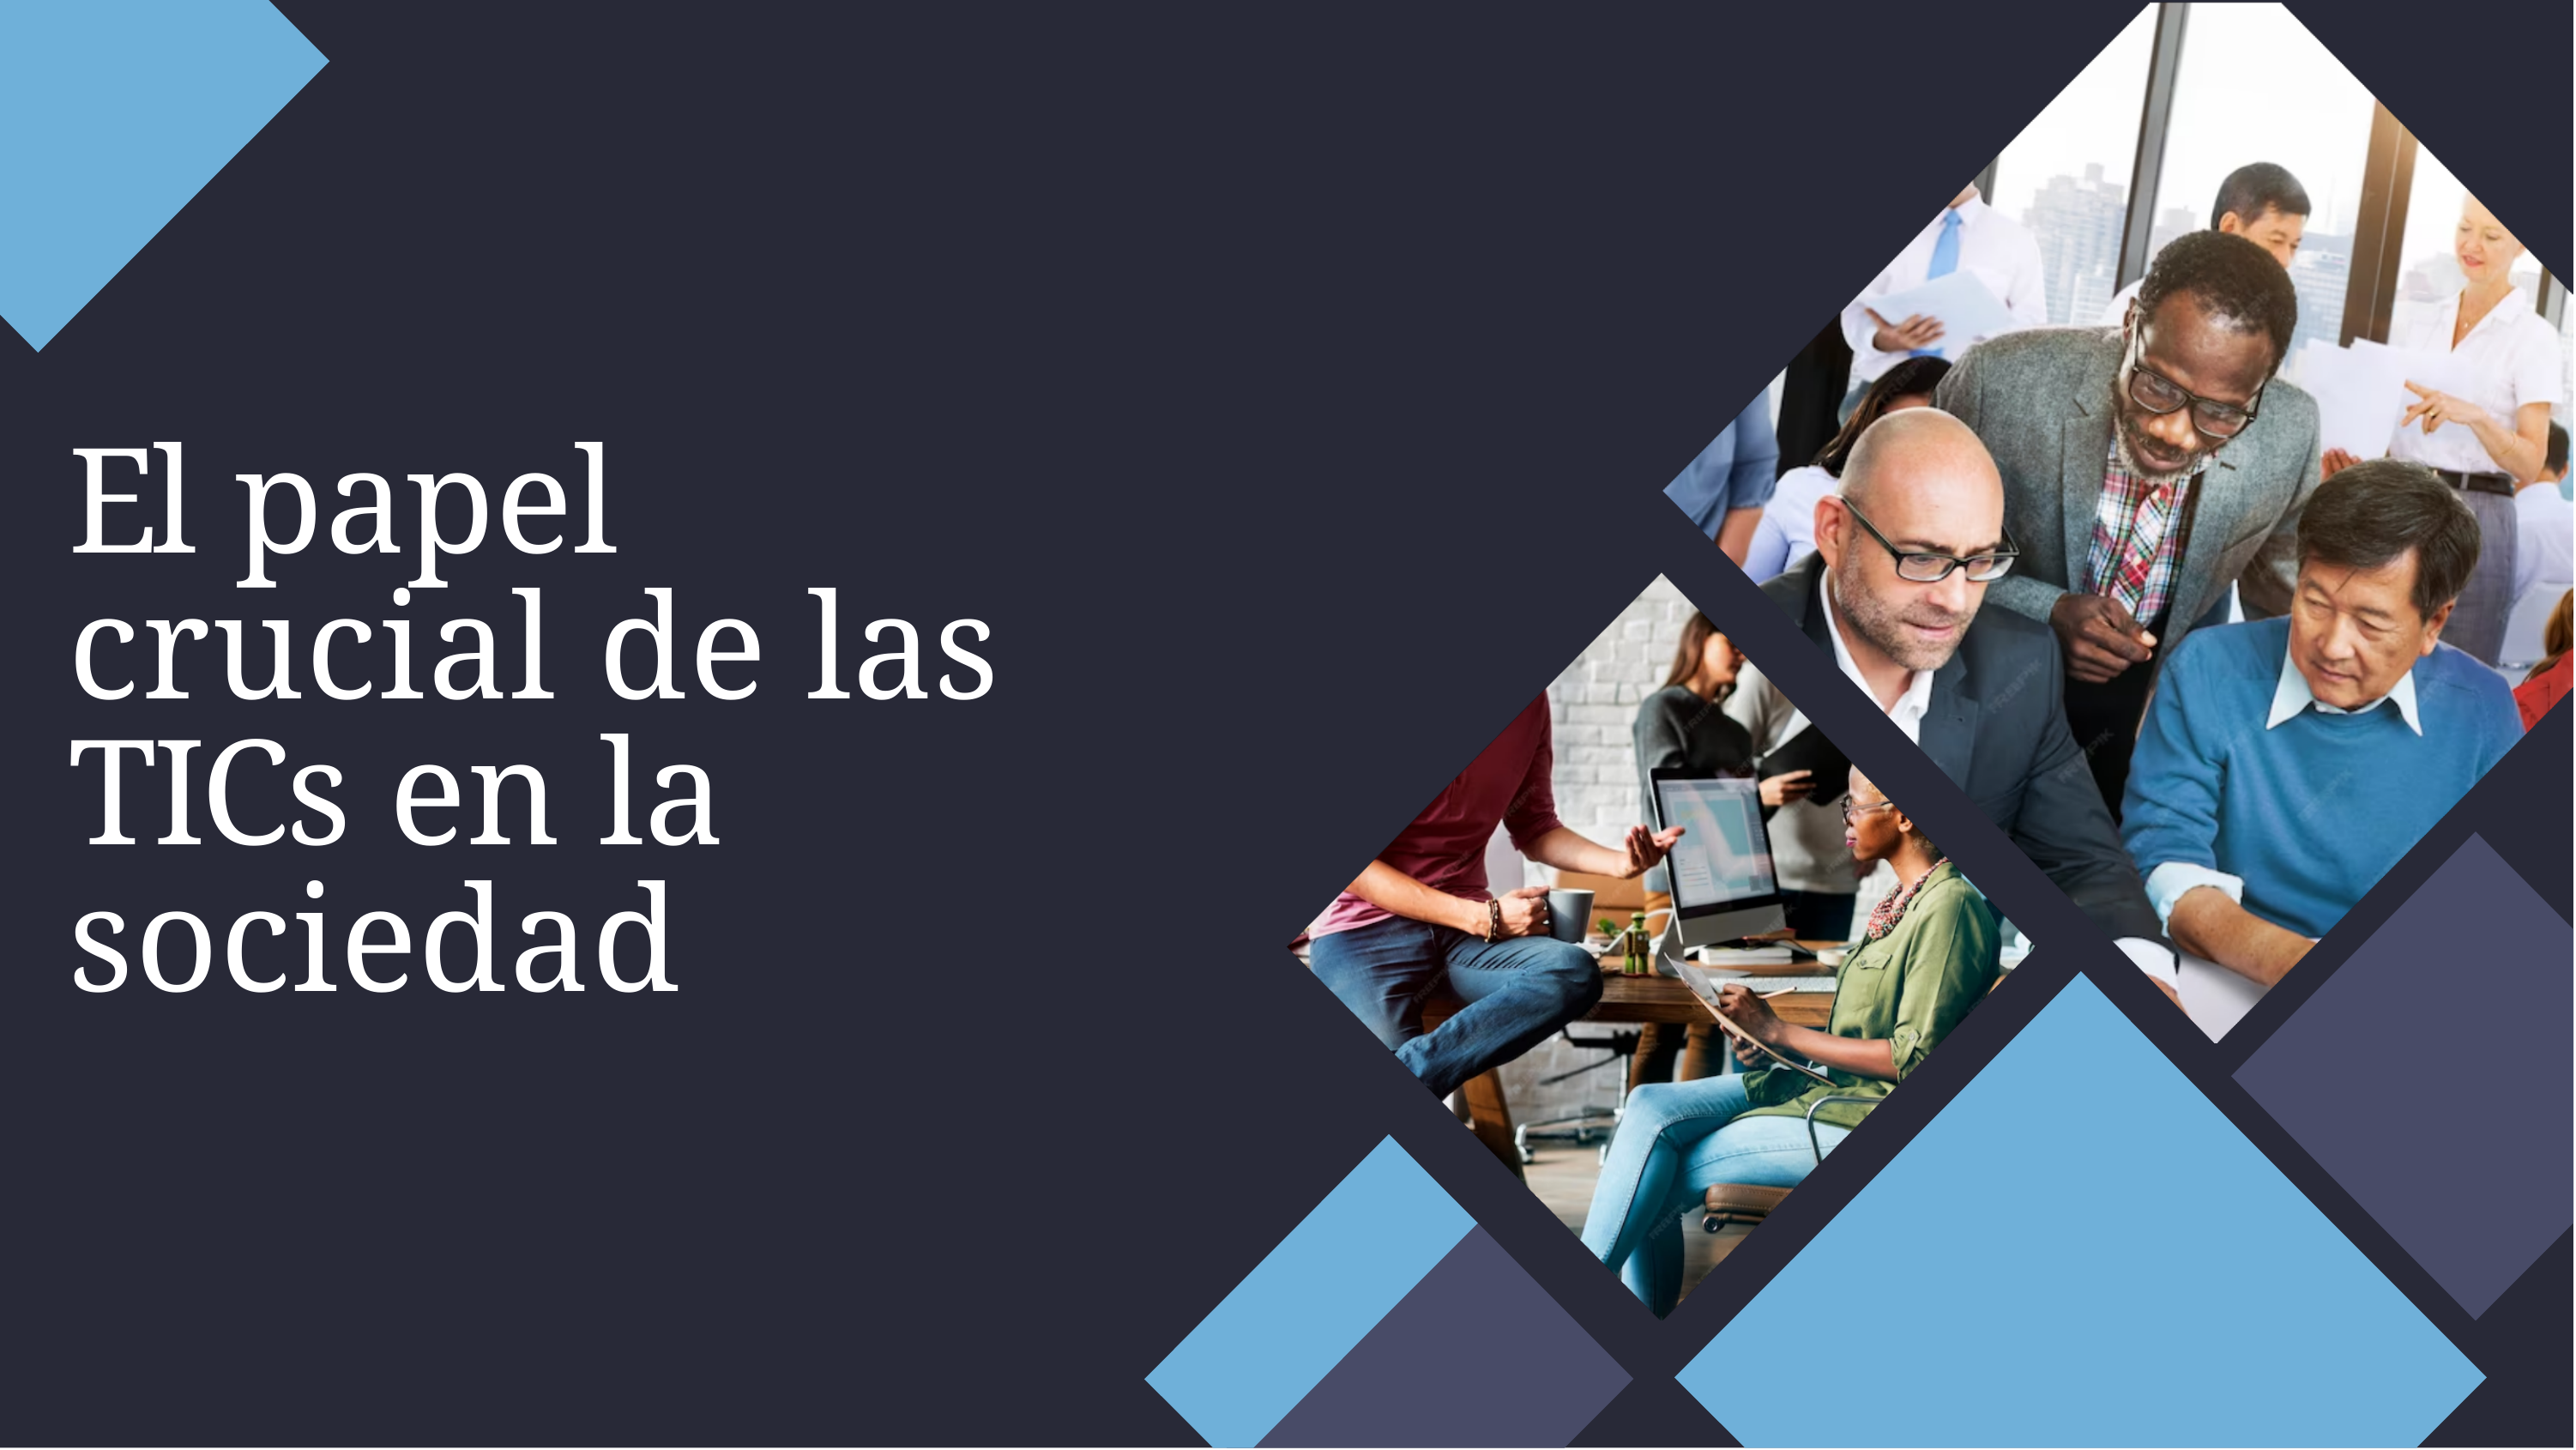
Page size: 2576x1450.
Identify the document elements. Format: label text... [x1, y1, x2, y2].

text_box [0, 0, 330, 353]
text_box [1674, 1328, 2487, 1448]
title El papel crucial de las TICs en la sociedad [66, 404, 1094, 1021]
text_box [1286, 0, 2574, 1321]
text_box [1143, 1133, 1634, 1448]
